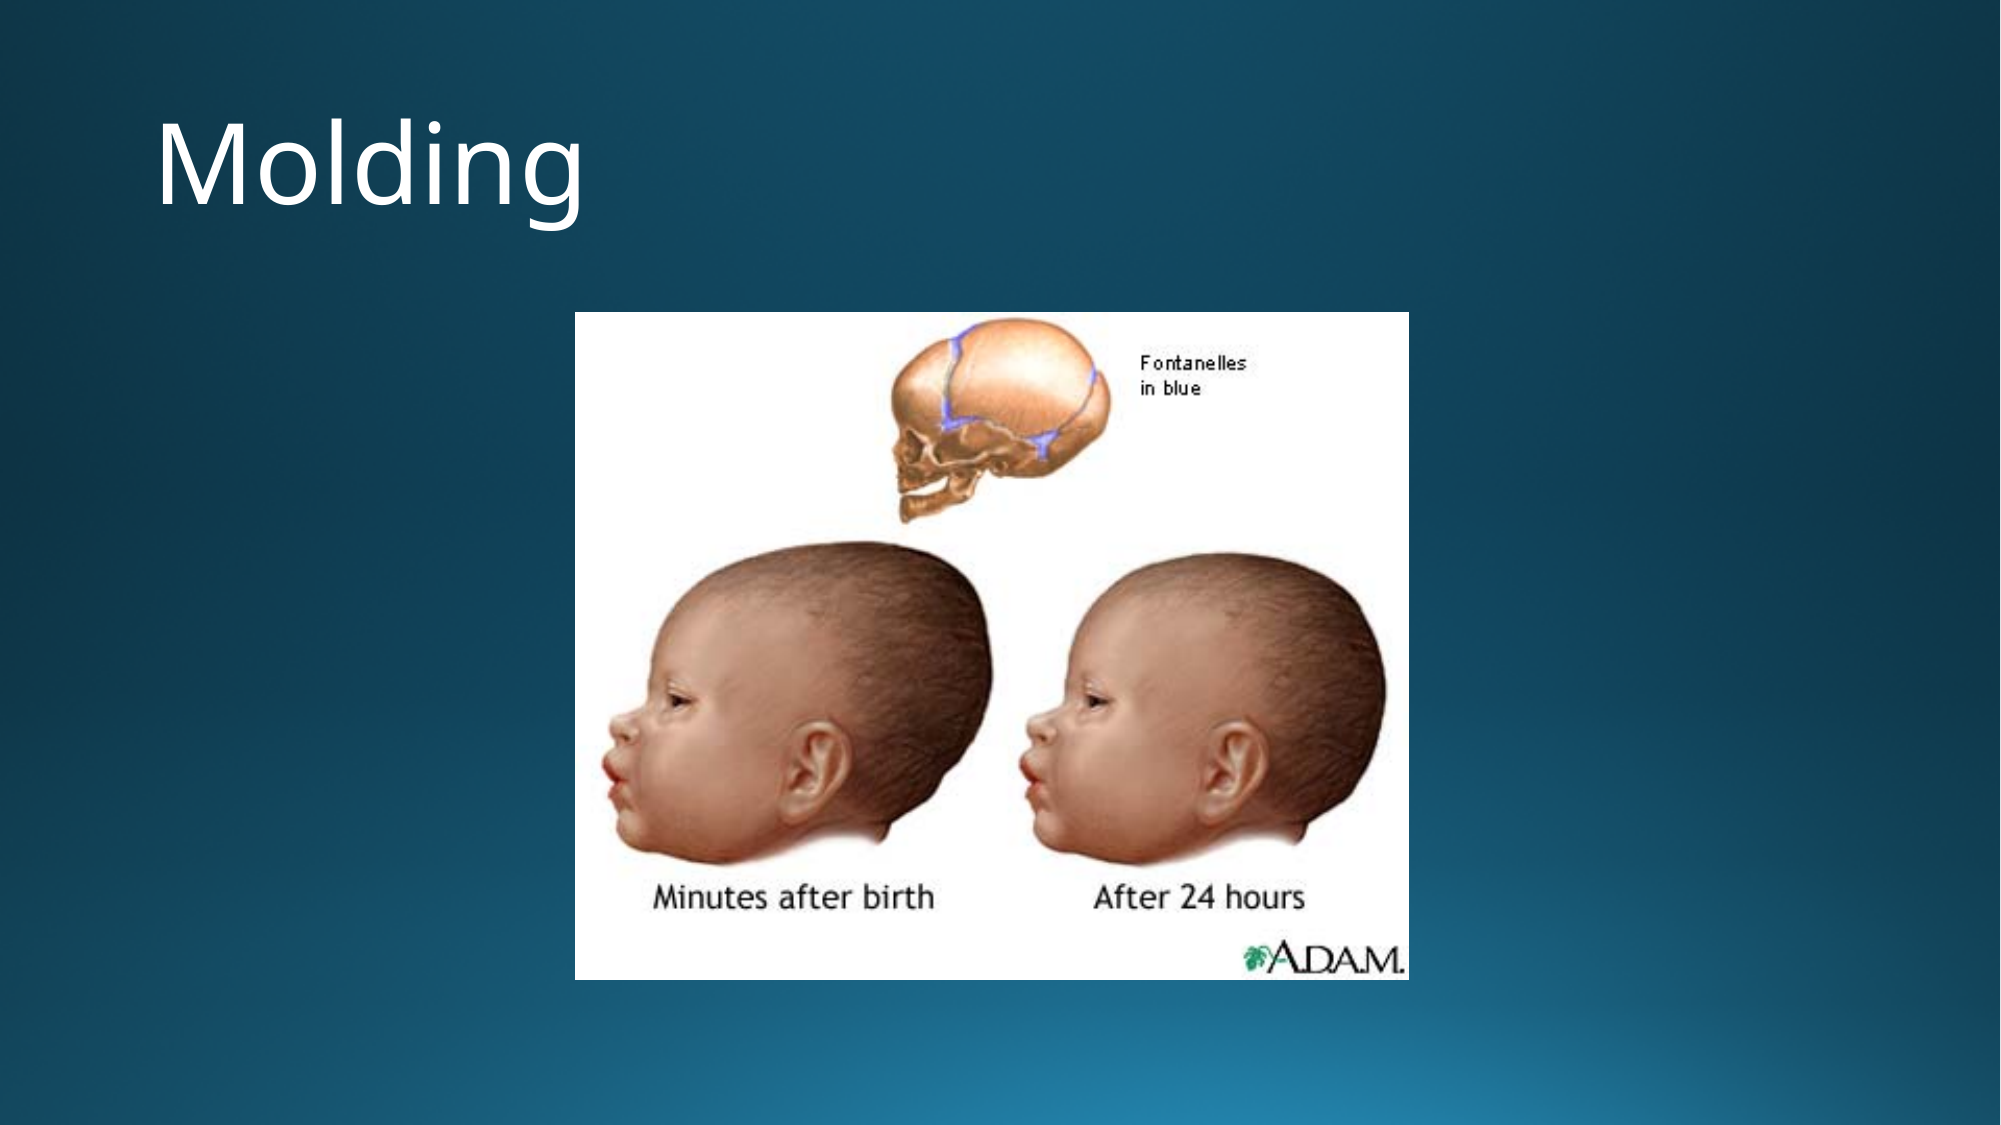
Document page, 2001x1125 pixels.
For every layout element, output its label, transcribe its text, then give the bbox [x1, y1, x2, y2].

picture [0, 0, 2001, 1125]
title Molding [137, 59, 1863, 278]
